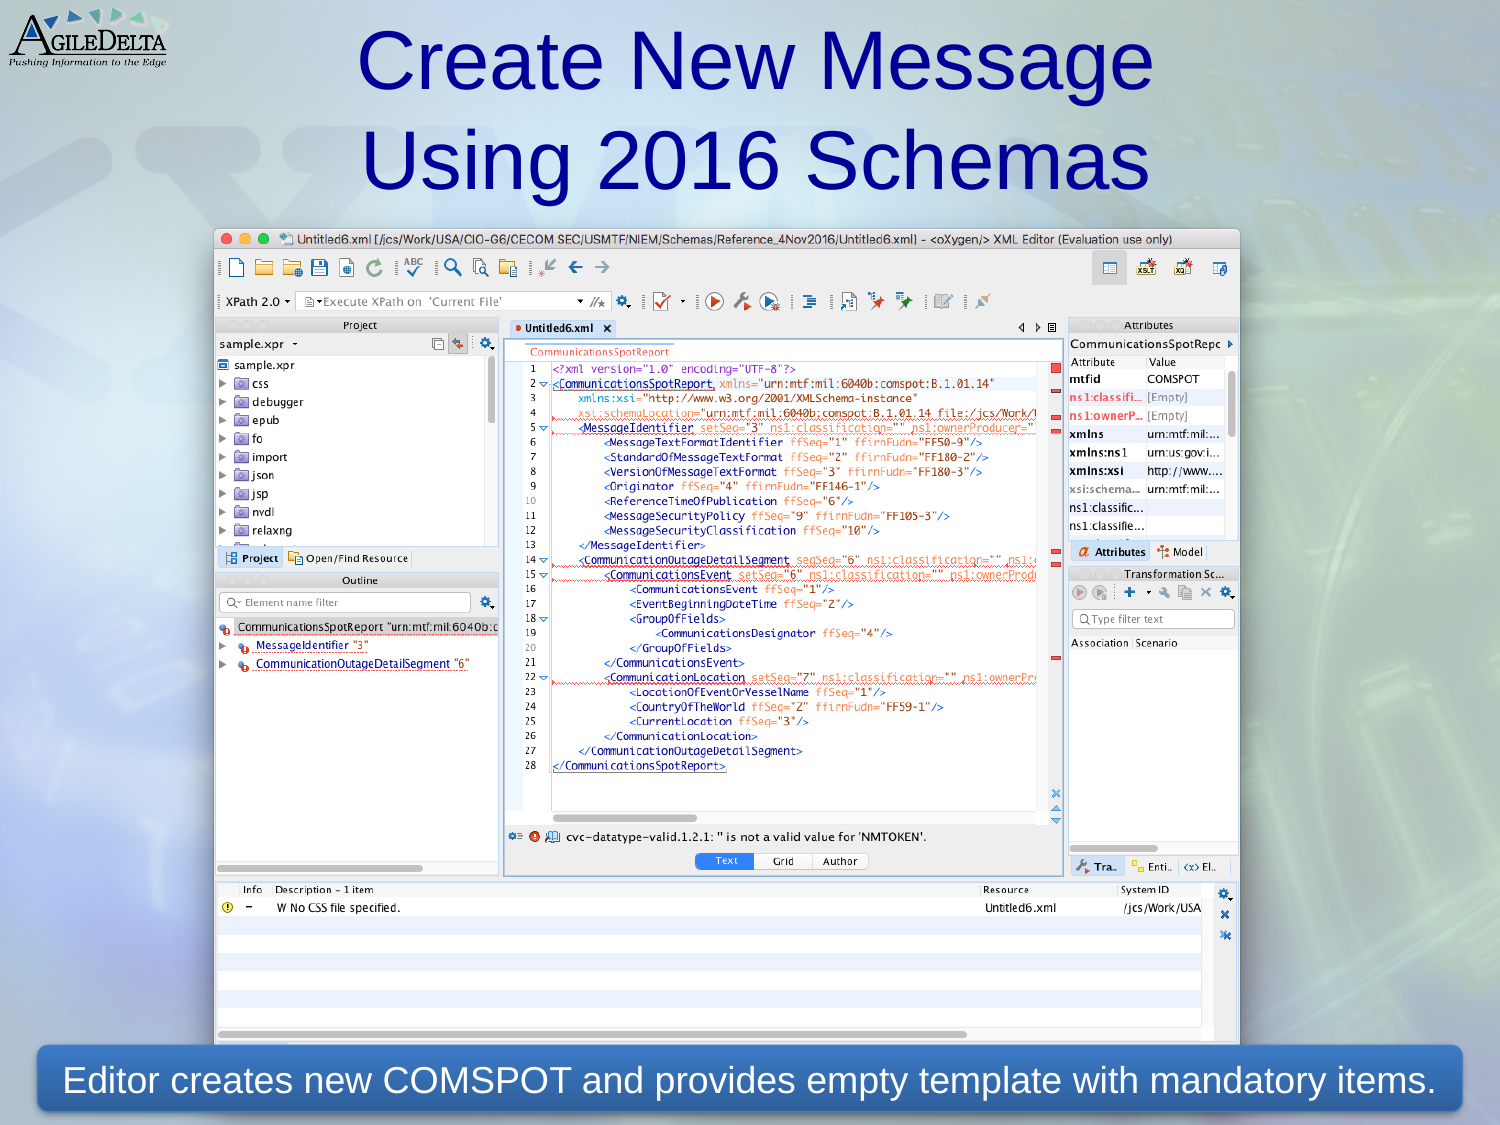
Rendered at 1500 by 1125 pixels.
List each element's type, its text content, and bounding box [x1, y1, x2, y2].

picture [0, 0, 1500, 1125]
title Create New Message Using 2016 Schemas [87, 87, 1426, 226]
text_box Editor creates new COMSPOT and provides empty template with mandatory items. [36, 1044, 157, 1113]
text_box Editor creates new COMSPOT and provides empty template with mandatory items. [1295, 1044, 1464, 1113]
